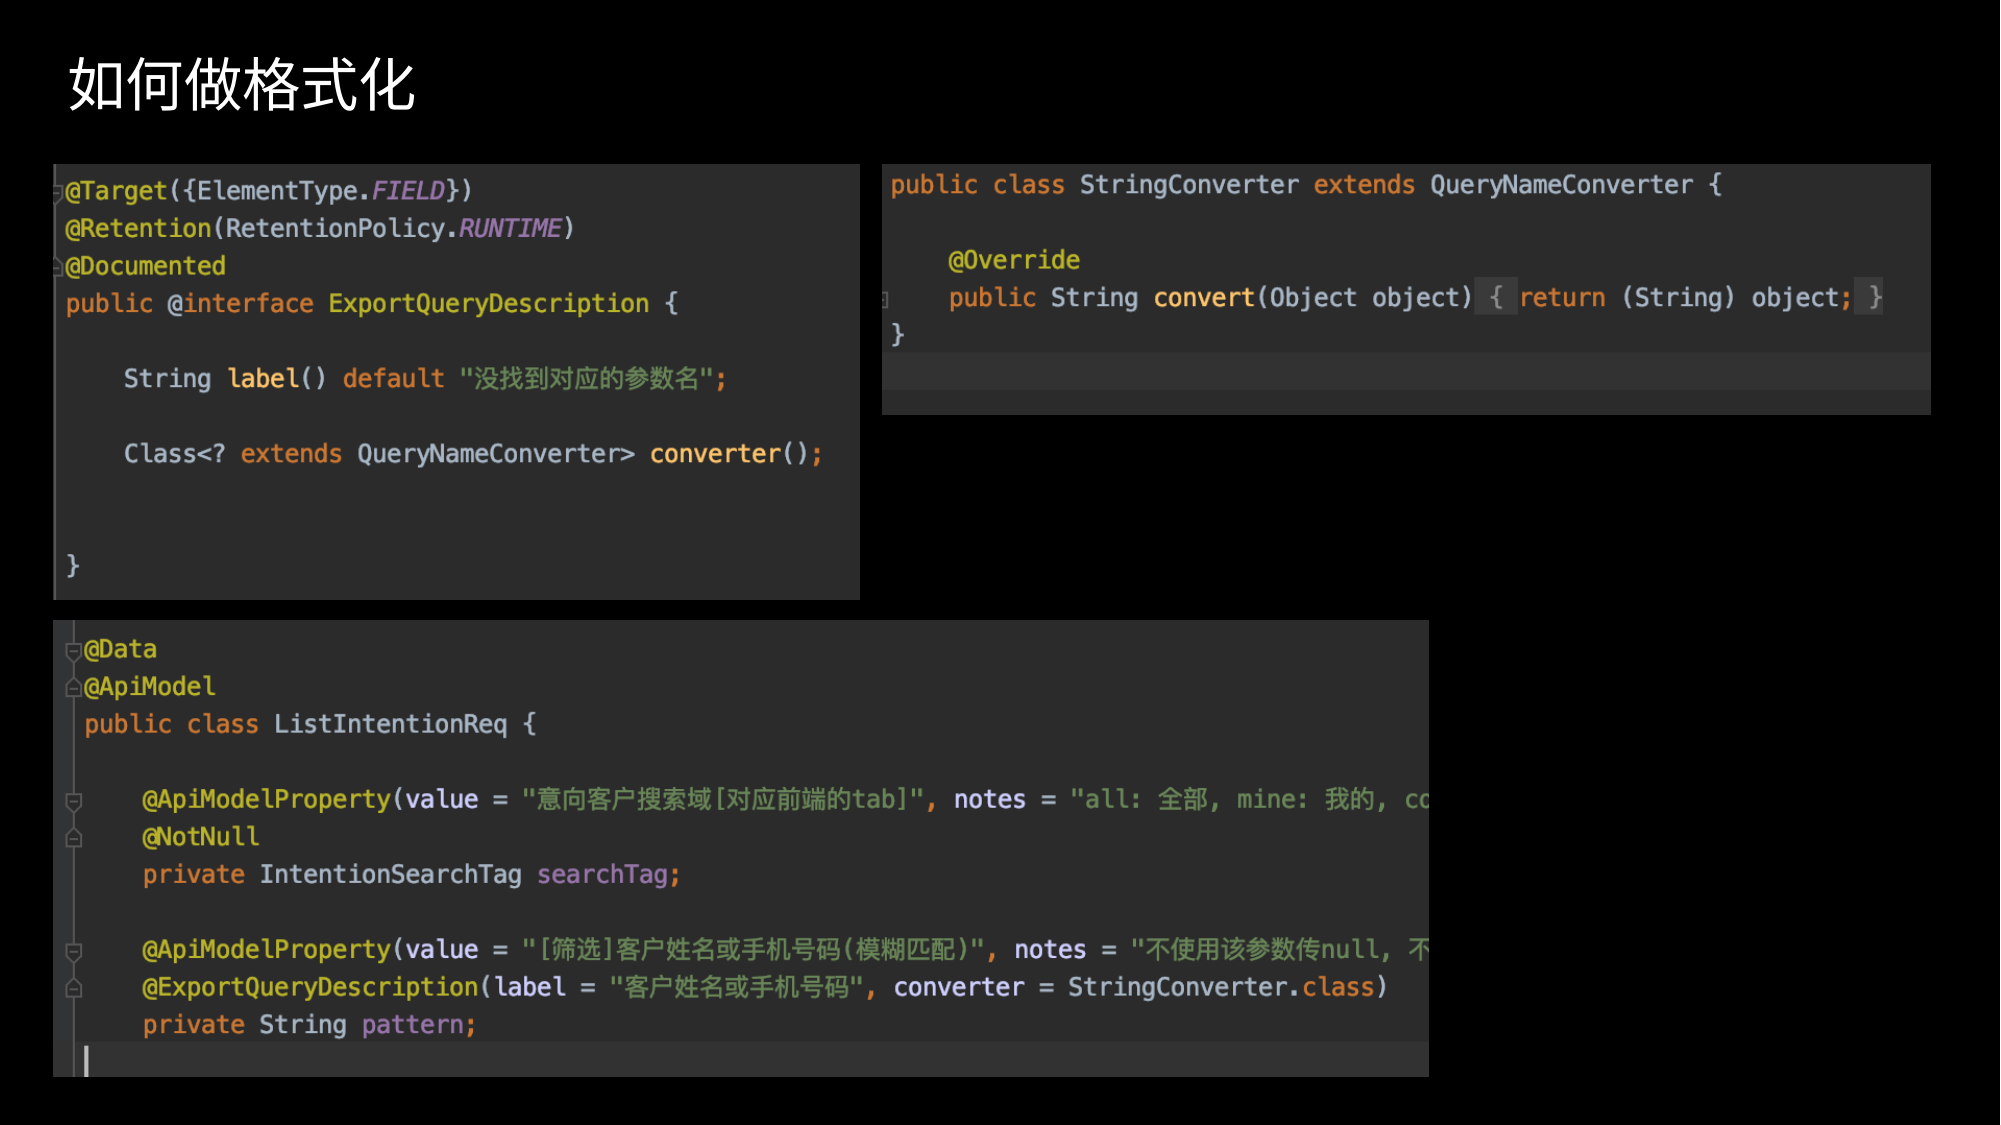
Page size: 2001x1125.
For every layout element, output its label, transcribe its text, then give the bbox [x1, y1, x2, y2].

picture [882, 164, 1931, 415]
picture [52, 164, 860, 600]
text_box 如何做格式化 [52, 40, 1887, 336]
picture [52, 619, 1429, 1077]
